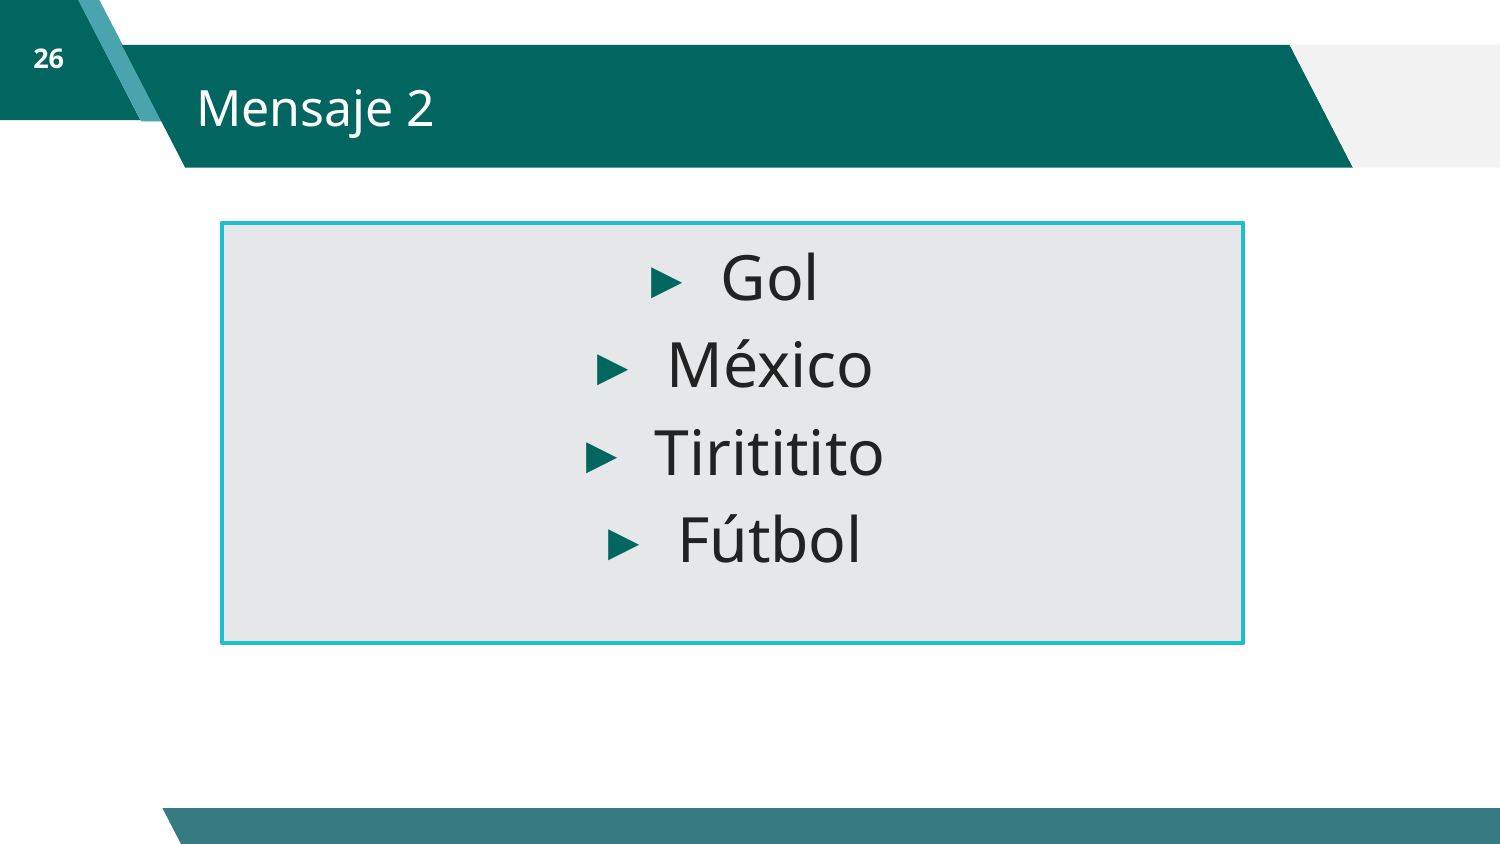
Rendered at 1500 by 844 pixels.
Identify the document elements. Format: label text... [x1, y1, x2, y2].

slide_number 26 [0, 0, 98, 121]
title Mensaje 2 [181, 45, 1285, 169]
list Gol México Tirititito Fútbol [220, 221, 1245, 645]
